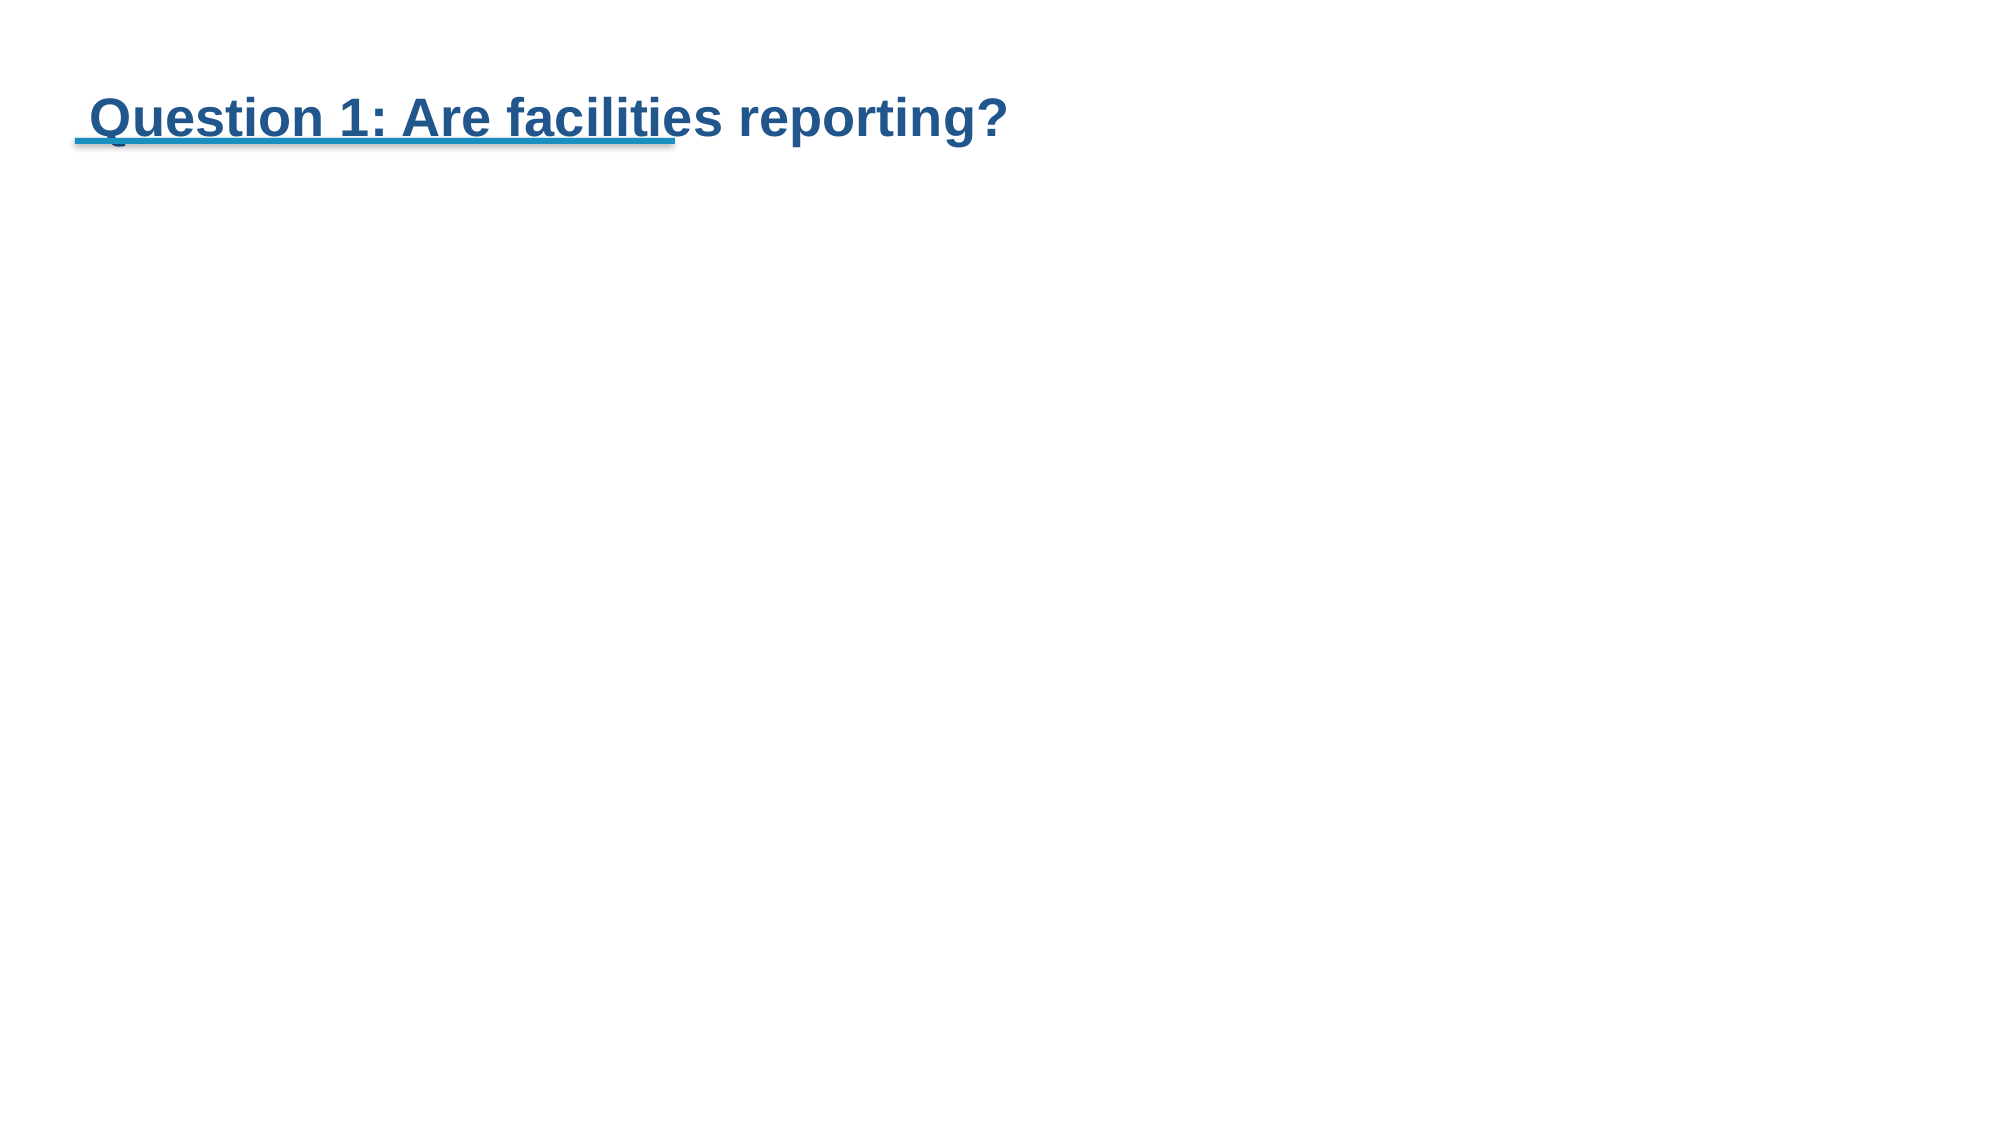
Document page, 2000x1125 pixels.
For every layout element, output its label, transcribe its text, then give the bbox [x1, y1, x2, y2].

text_box [74, 137, 676, 145]
text_box Question 1: Are facilities reporting? [74, 75, 1925, 143]
